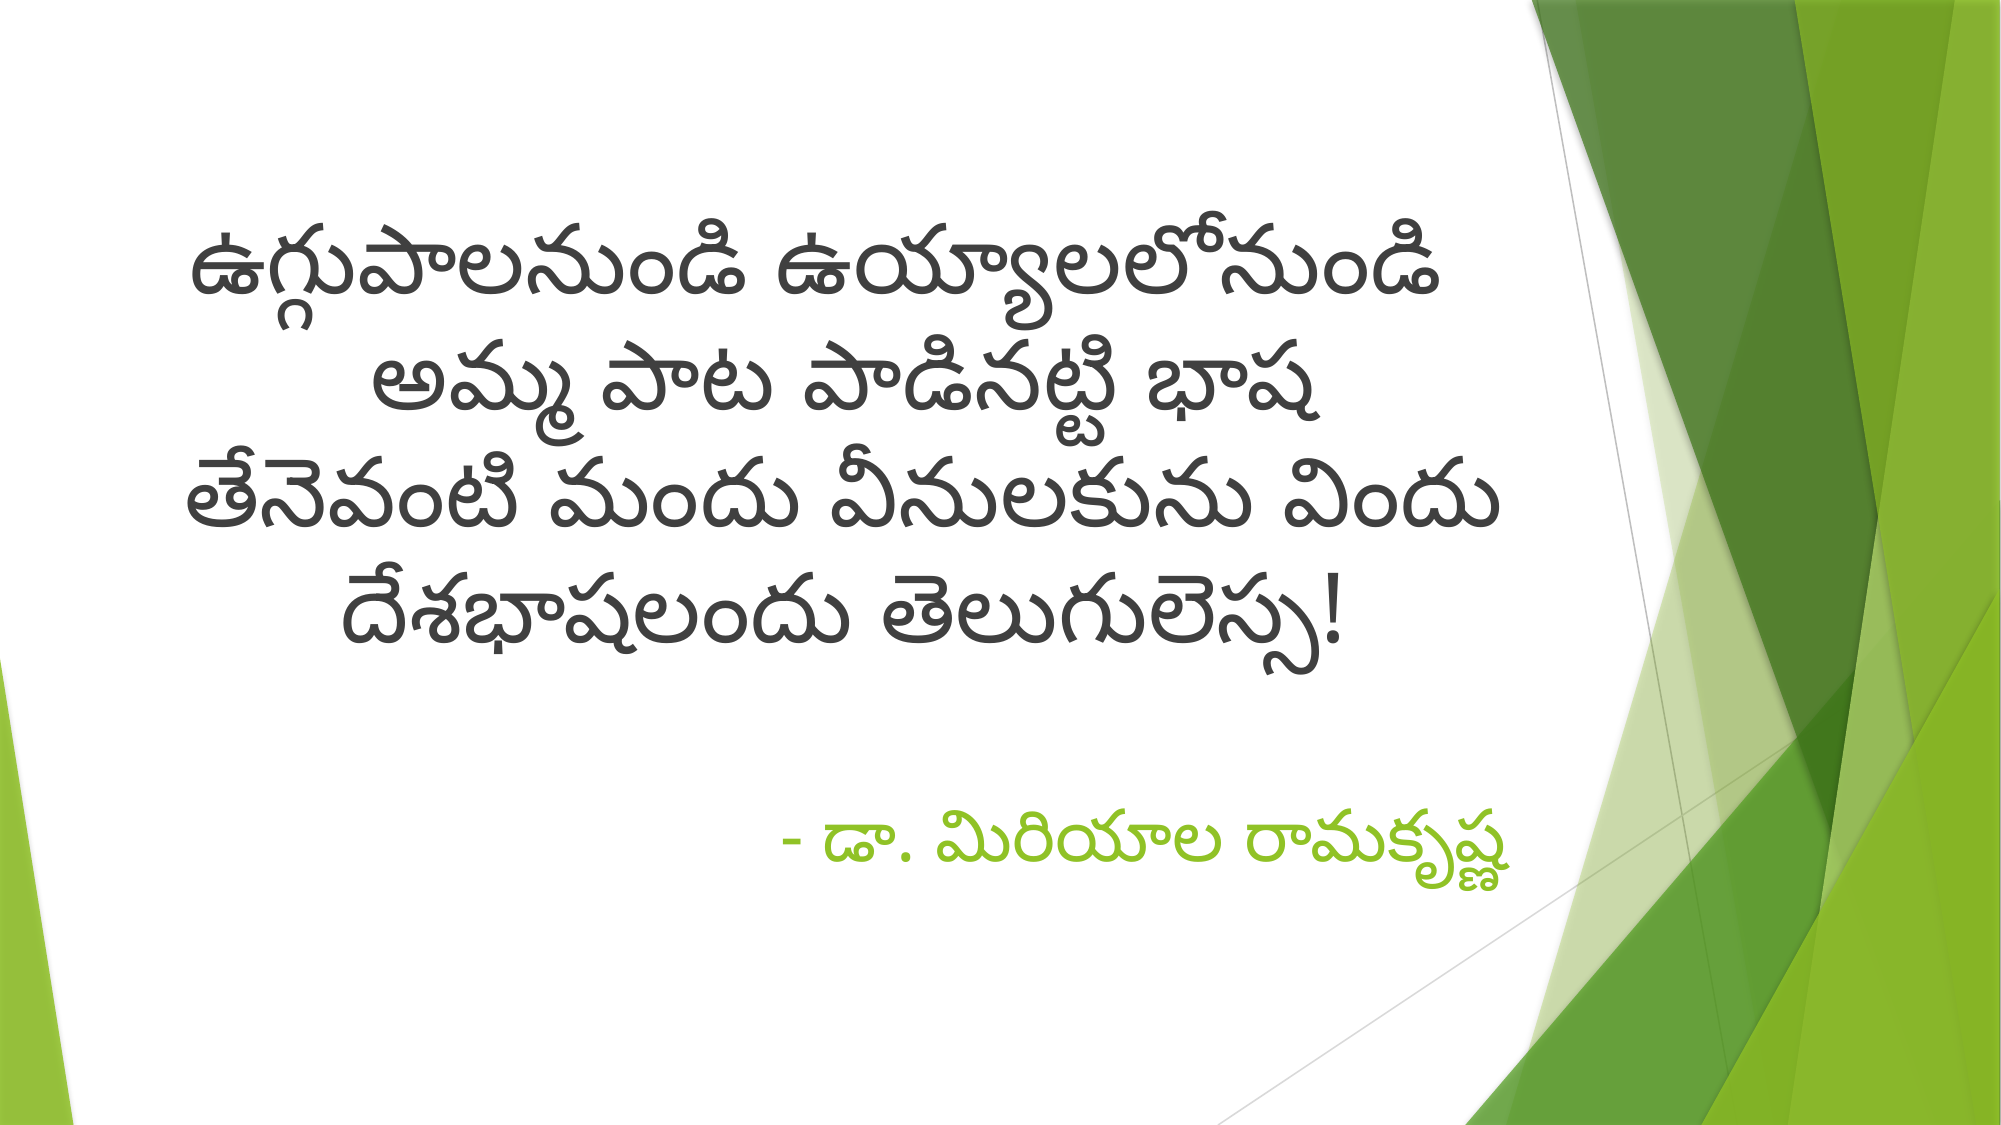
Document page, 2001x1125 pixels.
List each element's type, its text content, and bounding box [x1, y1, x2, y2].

list ఉగ్గుపాలనుండి ఉయ్యాలలోనుండి అమ్మ పాట పాడినట్టి భాష తేనెవంటి మందు వీనులకును విందు దేశభాషలందు తెలుగులెస్స! - డా. మిరియాల రామకృష్ణ [111, 52, 1522, 991]
